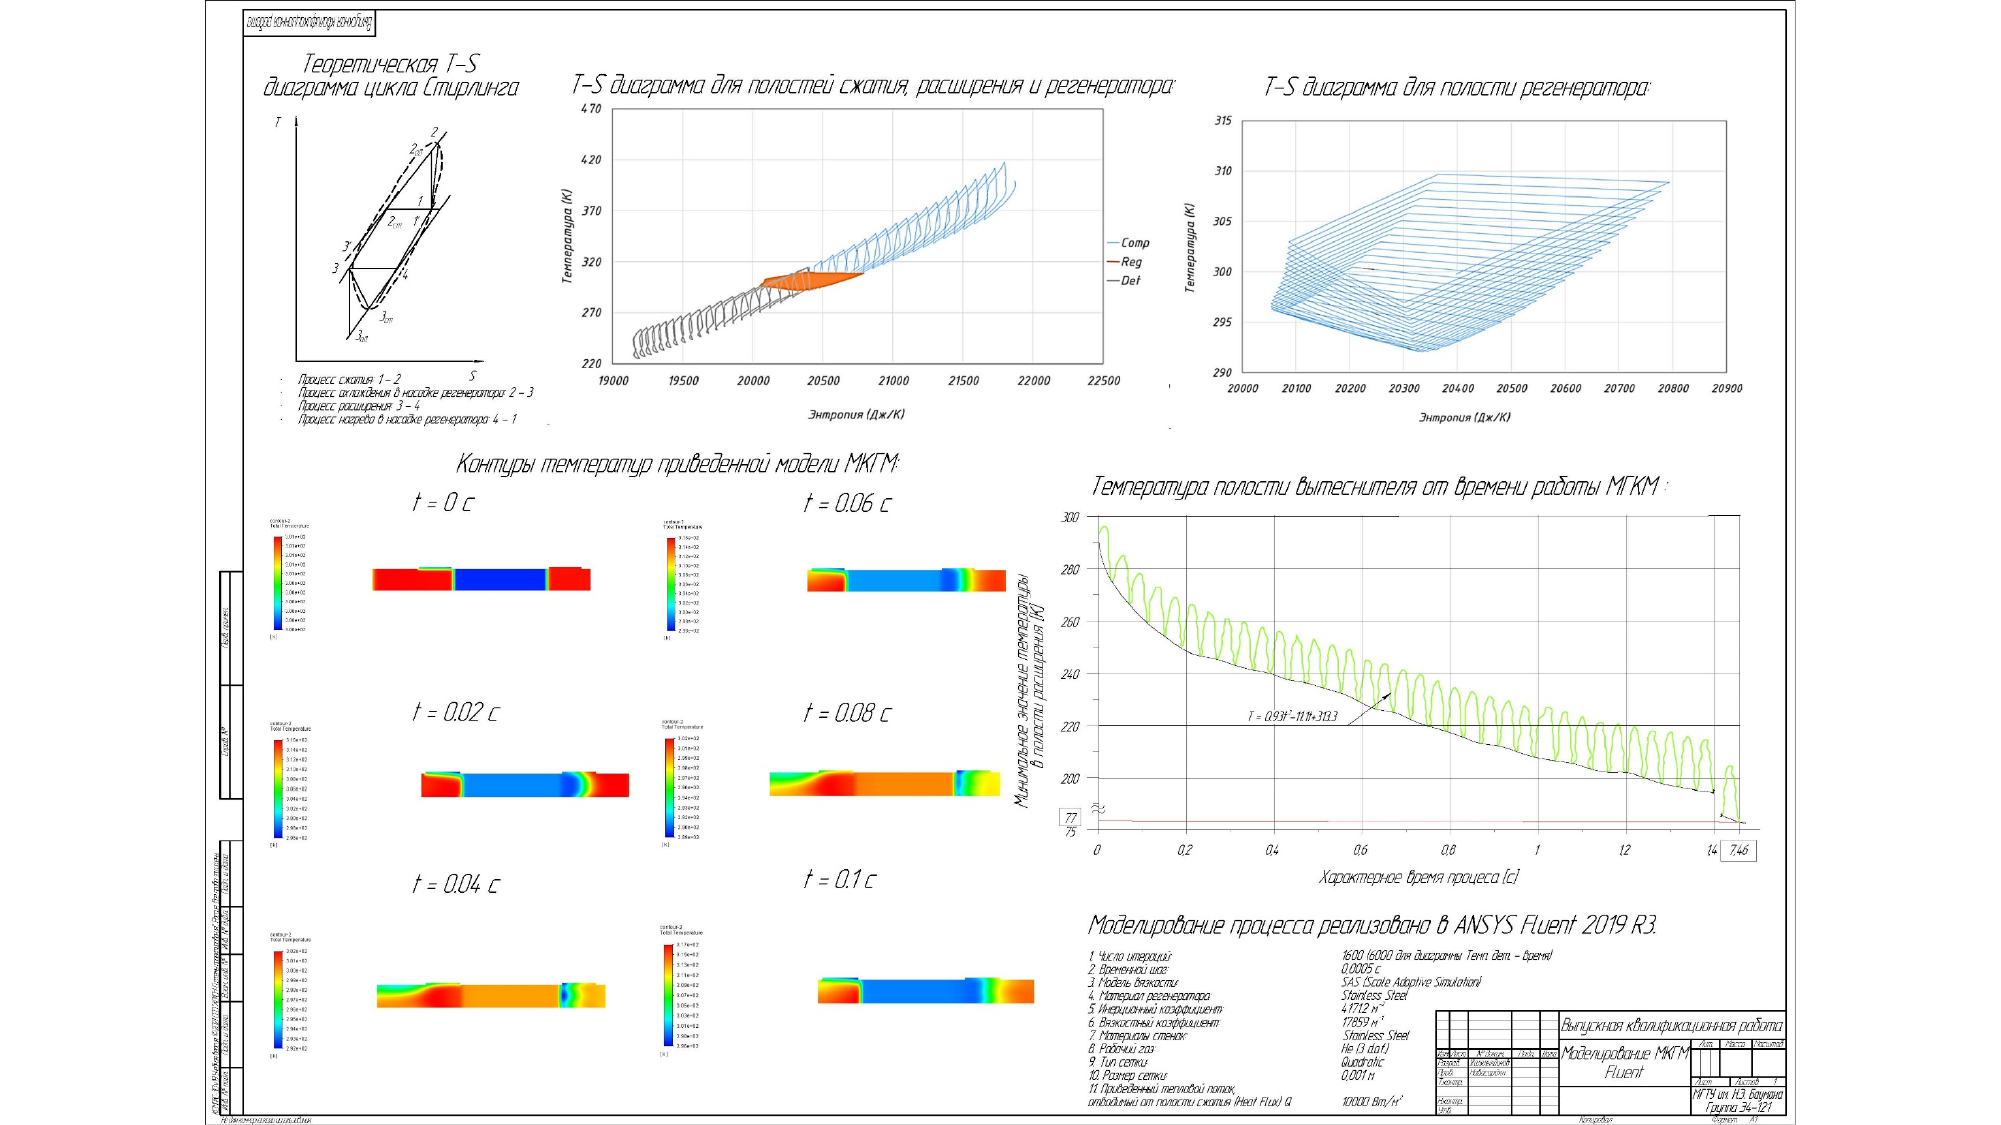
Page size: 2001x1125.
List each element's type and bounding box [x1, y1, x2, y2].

picture [203, 0, 1796, 1125]
